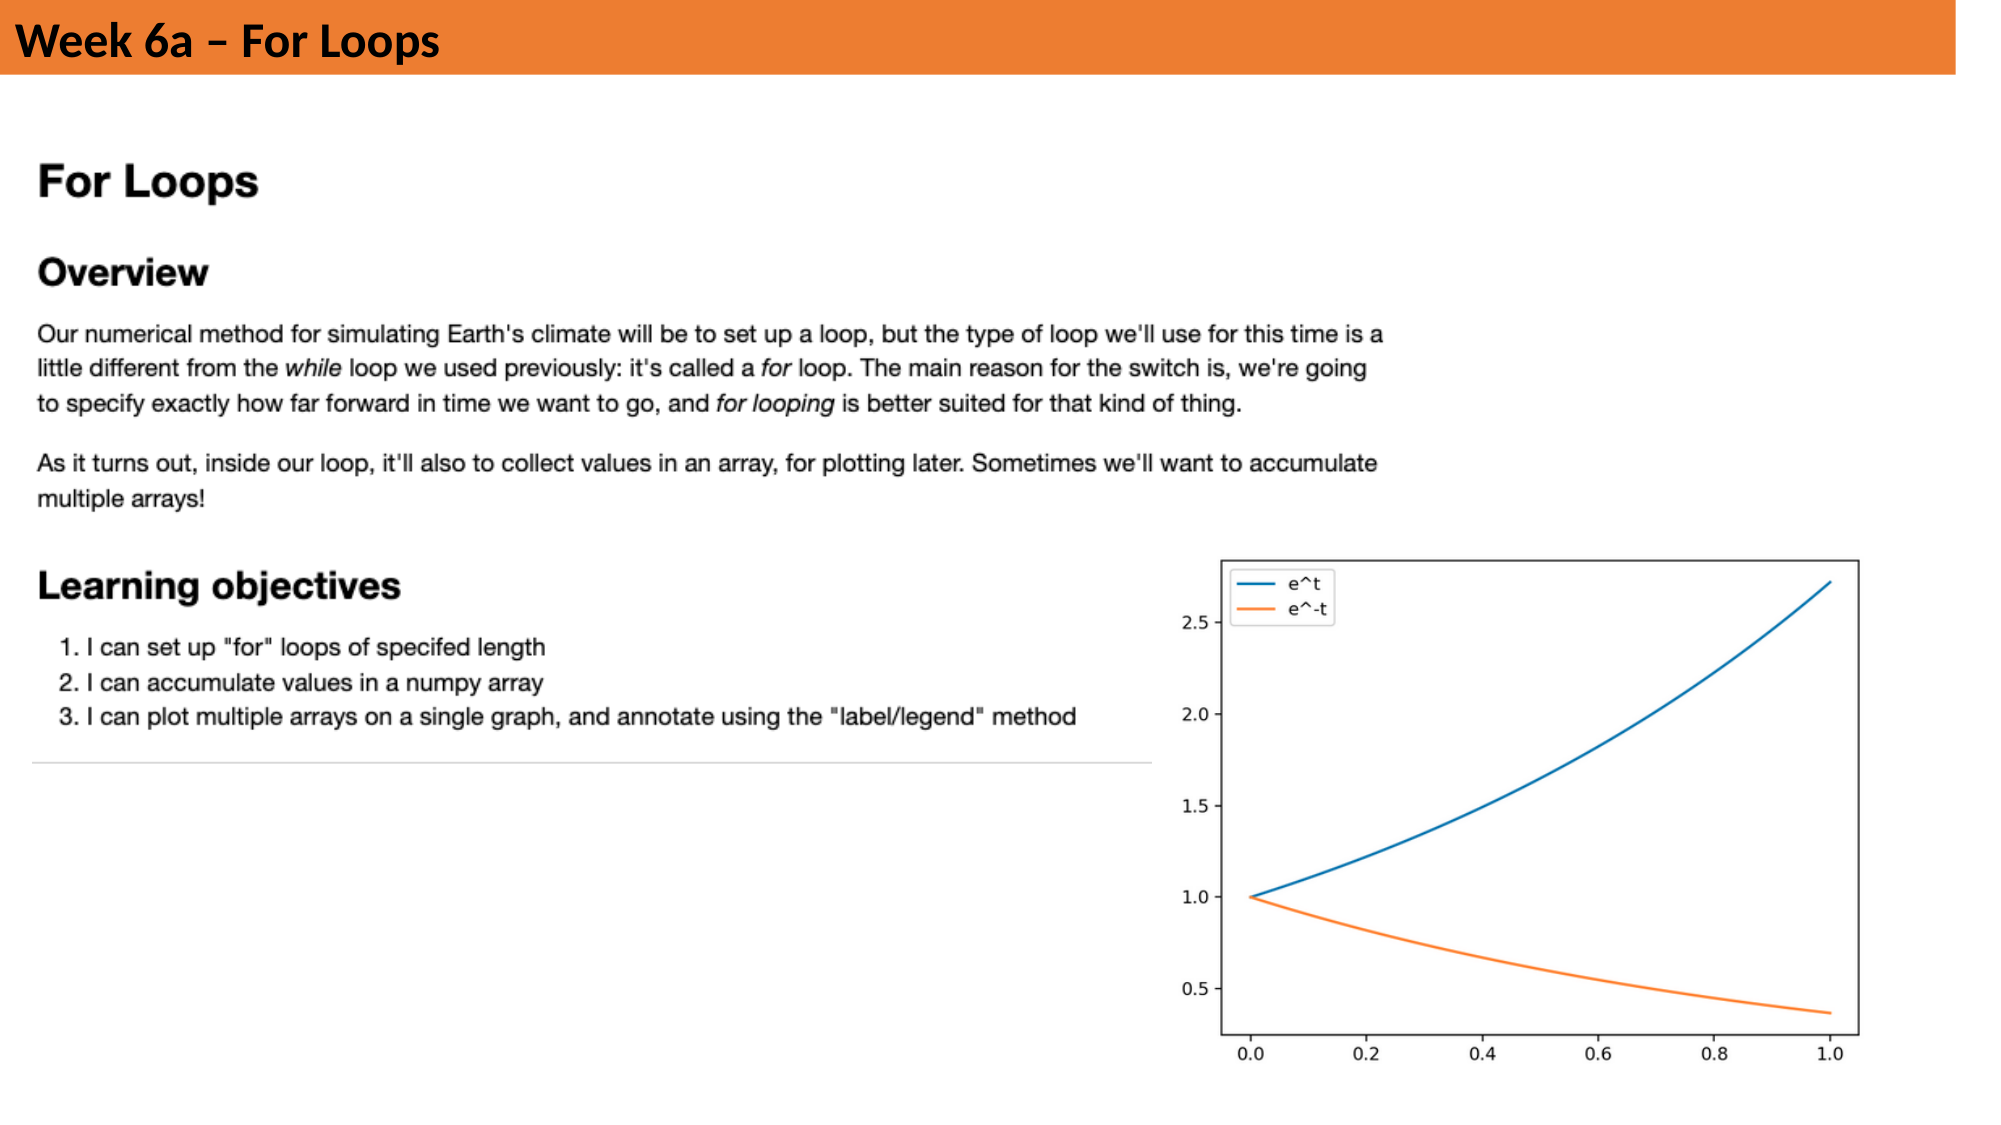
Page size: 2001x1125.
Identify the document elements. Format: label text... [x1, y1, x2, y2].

picture [32, 144, 1908, 1075]
text_box Week 6a – For Loops [0, 0, 1956, 75]
